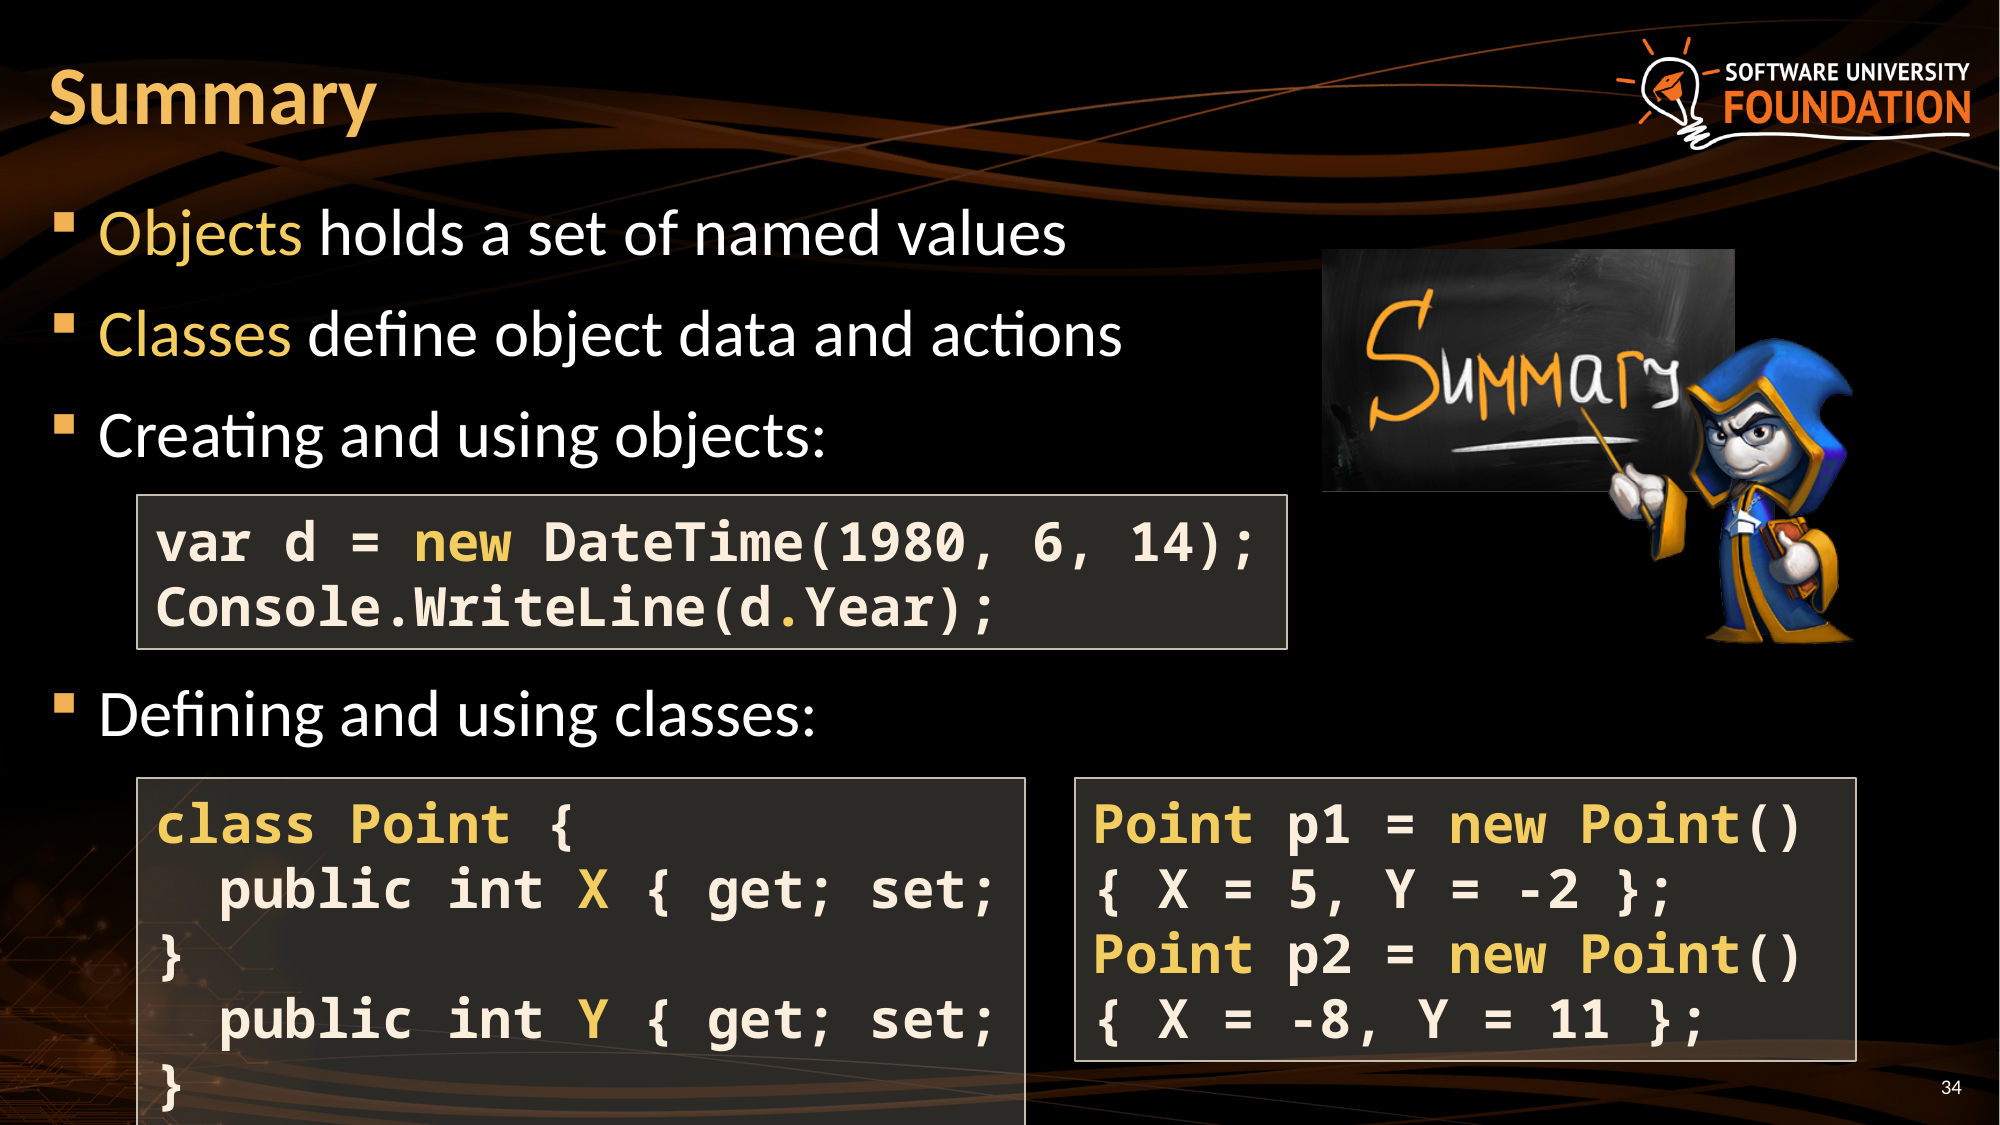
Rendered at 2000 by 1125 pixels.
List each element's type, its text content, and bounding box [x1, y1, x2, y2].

title Summary [30, 6, 1602, 189]
picture [0, 0, 2000, 1125]
text_box Point p1 = new Point() { X = 5, Y = -2 }; Point p2 = new Point() { X = -8, Y = 11 }; [1074, 778, 1856, 1062]
text_box var d = new DateTime(1980, 6, 14); Console.WriteLine(d.Year); [137, 495, 1288, 649]
list Objects holds a set of named values Classes define object data and actions Creating and using objects: Defining and using classes: [31, 188, 1968, 1103]
text_box class Point { public int X { get; set; } public int Y { get; set; } } [137, 778, 1025, 1125]
picture [1322, 249, 1856, 646]
